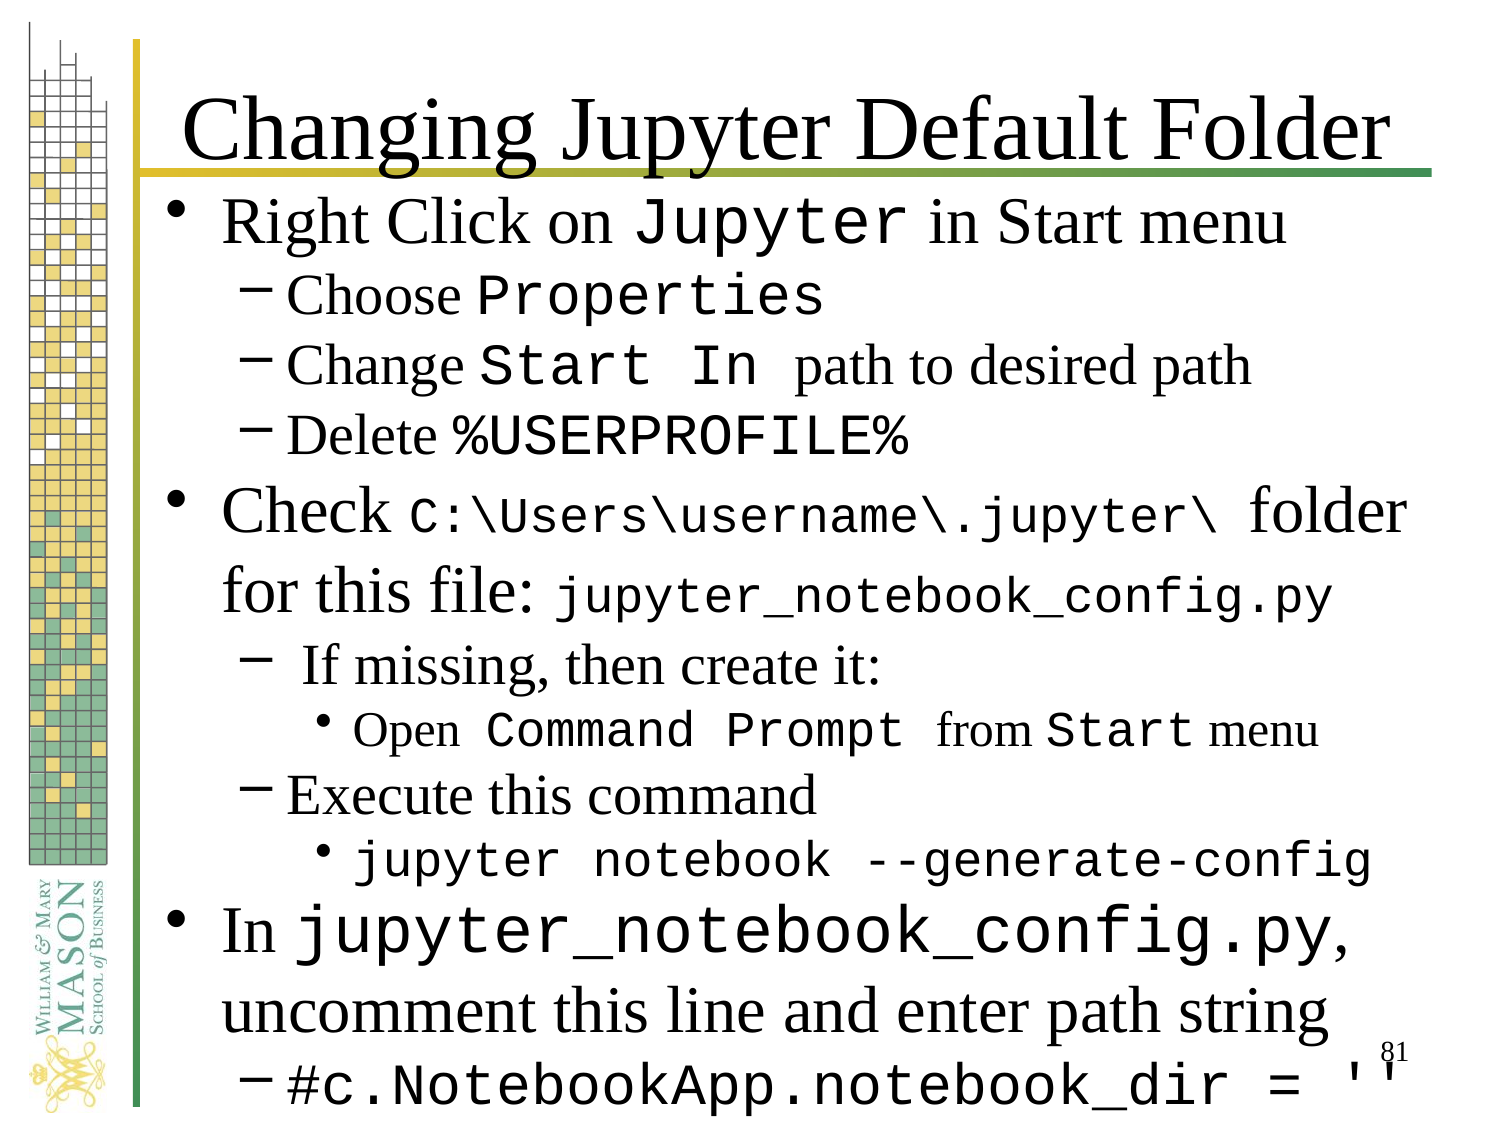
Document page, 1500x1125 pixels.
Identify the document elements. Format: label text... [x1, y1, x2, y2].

title Changing Jupyter Default Folder [150, 45, 1425, 168]
slide_number 70 [29, 879, 107, 1113]
list Right Click on Jupyter in Start menu Choose Properties Change Start In path to desired path Delete %USERPROFILE% Check C:\Users\username\.jupyter\ folder for this file: jupyter_notebook_config.py If missing, then create it: Open Command Prompt from Start menu Execute this command jupyter notebook --generate-config In jupyter_notebook_config.py, uncomment this line and enter path string #c.NotebookApp.notebook_dir = '' [150, 168, 1469, 1005]
slide_number 81 [1048, 1024, 1426, 1103]
